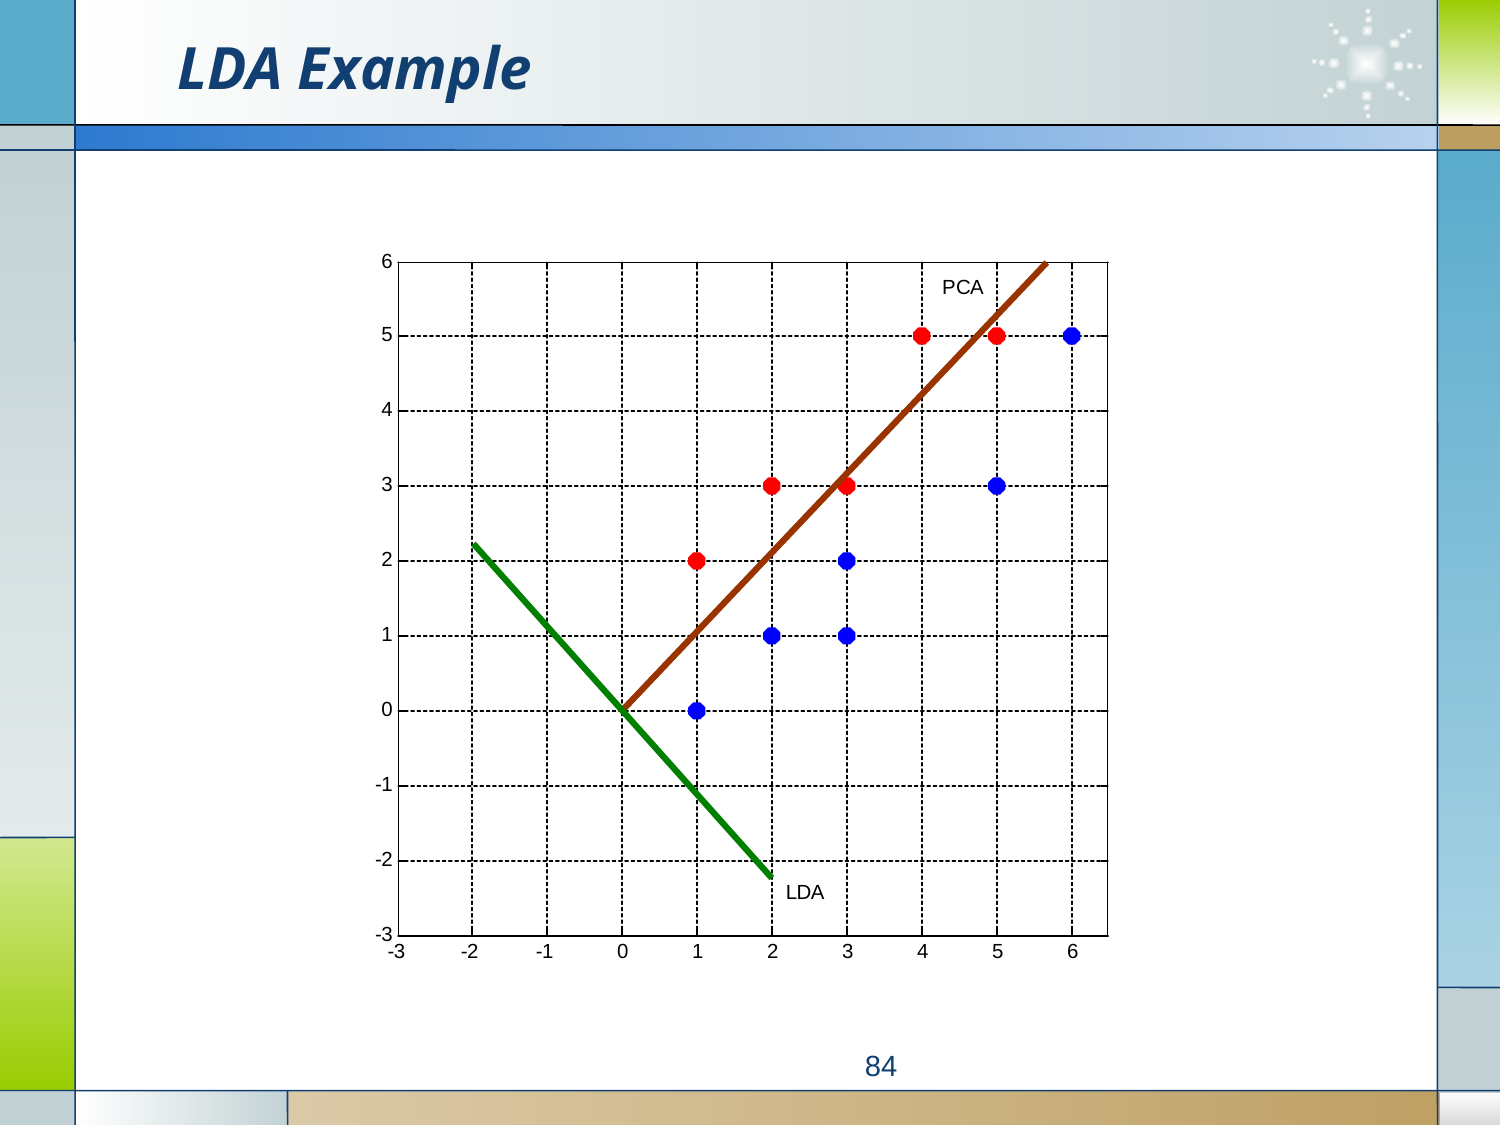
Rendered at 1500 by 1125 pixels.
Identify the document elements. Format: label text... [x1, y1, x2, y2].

slide_number 84 [562, 1039, 913, 1081]
title LDA Example [162, 19, 1263, 113]
picture [112, 199, 1352, 1027]
